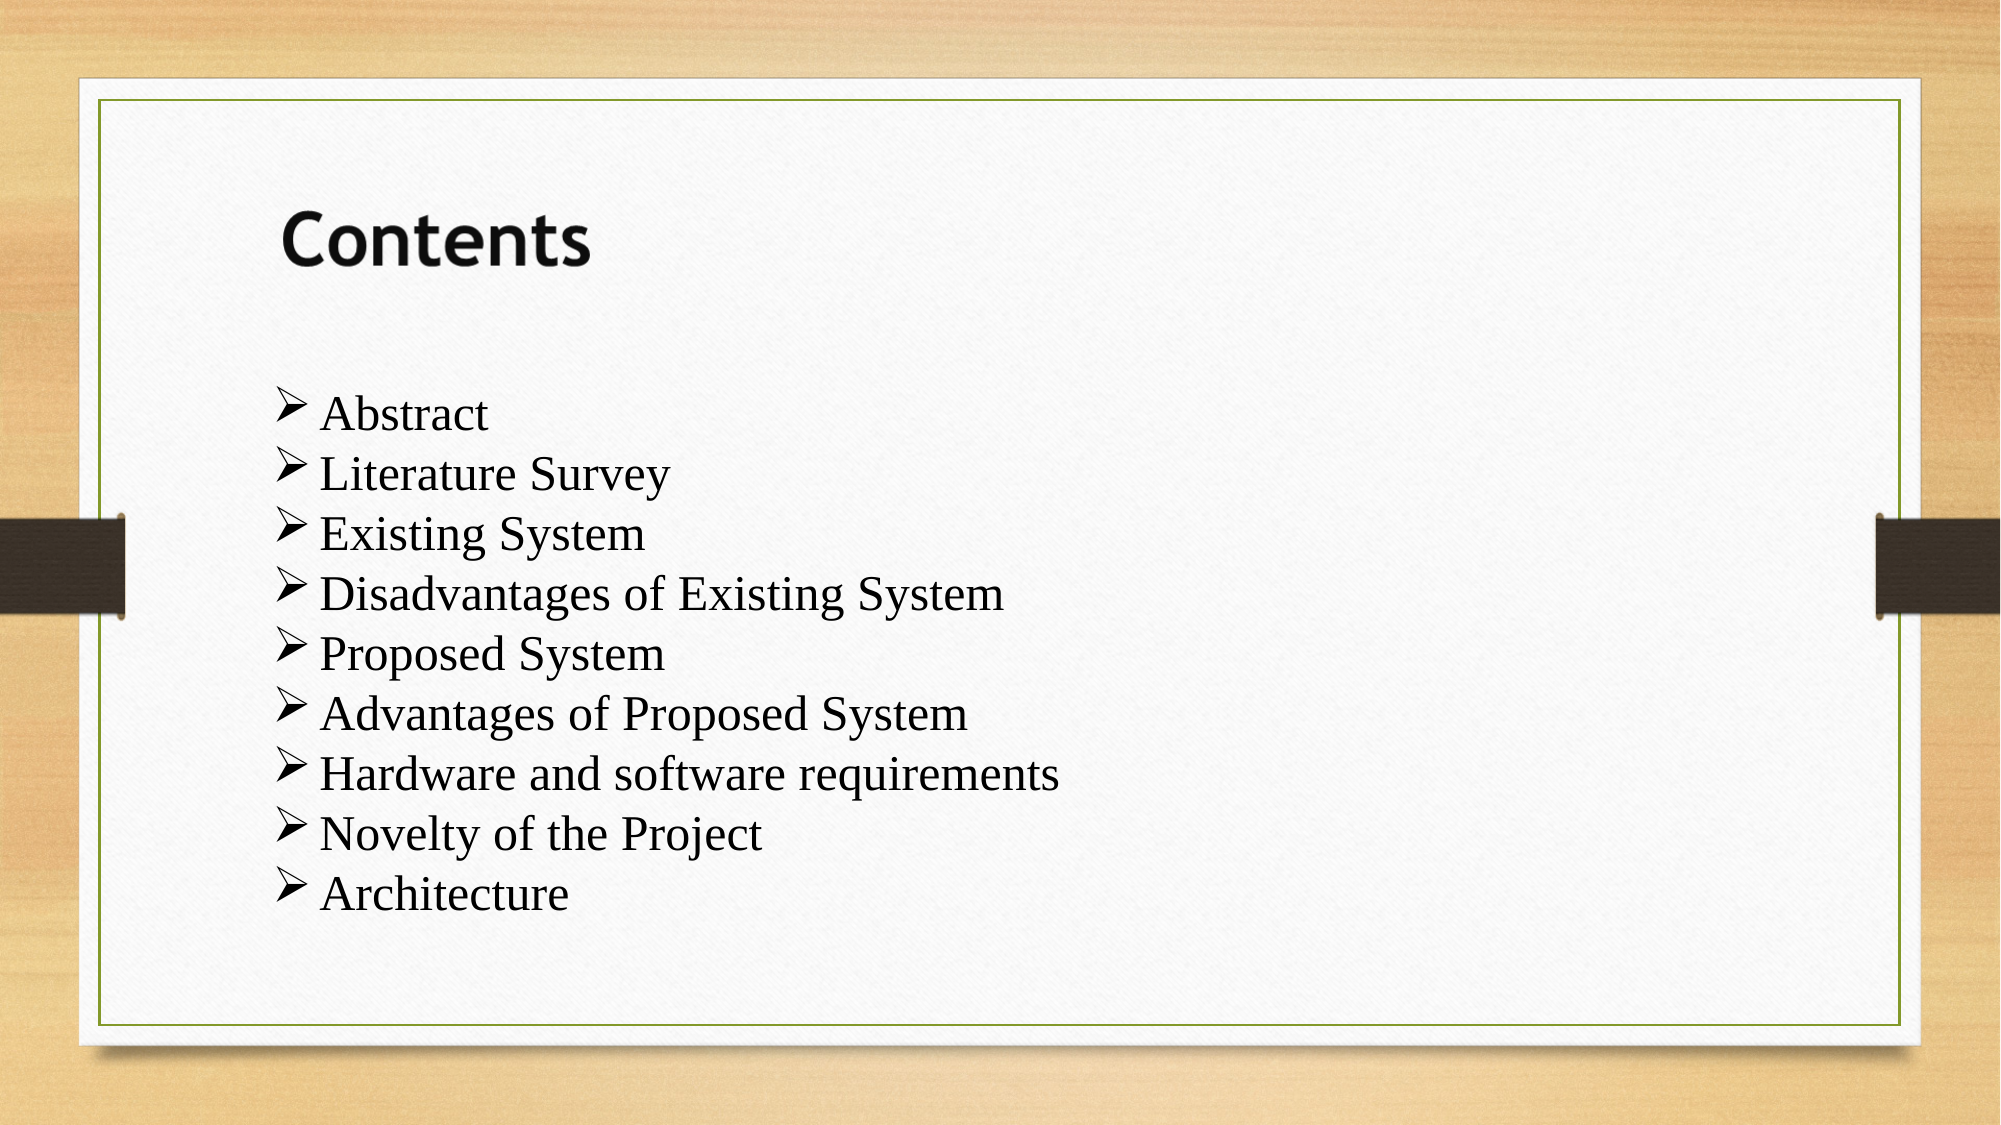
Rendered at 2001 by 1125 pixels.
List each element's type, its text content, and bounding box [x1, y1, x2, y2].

text_box Abstract Literature Survey Existing System Disadvantages of Existing System Proposed System Advantages of Proposed System Hardware and software requirements Novelty of the Project Architecture [257, 313, 1507, 929]
picture [0, 0, 2001, 1125]
